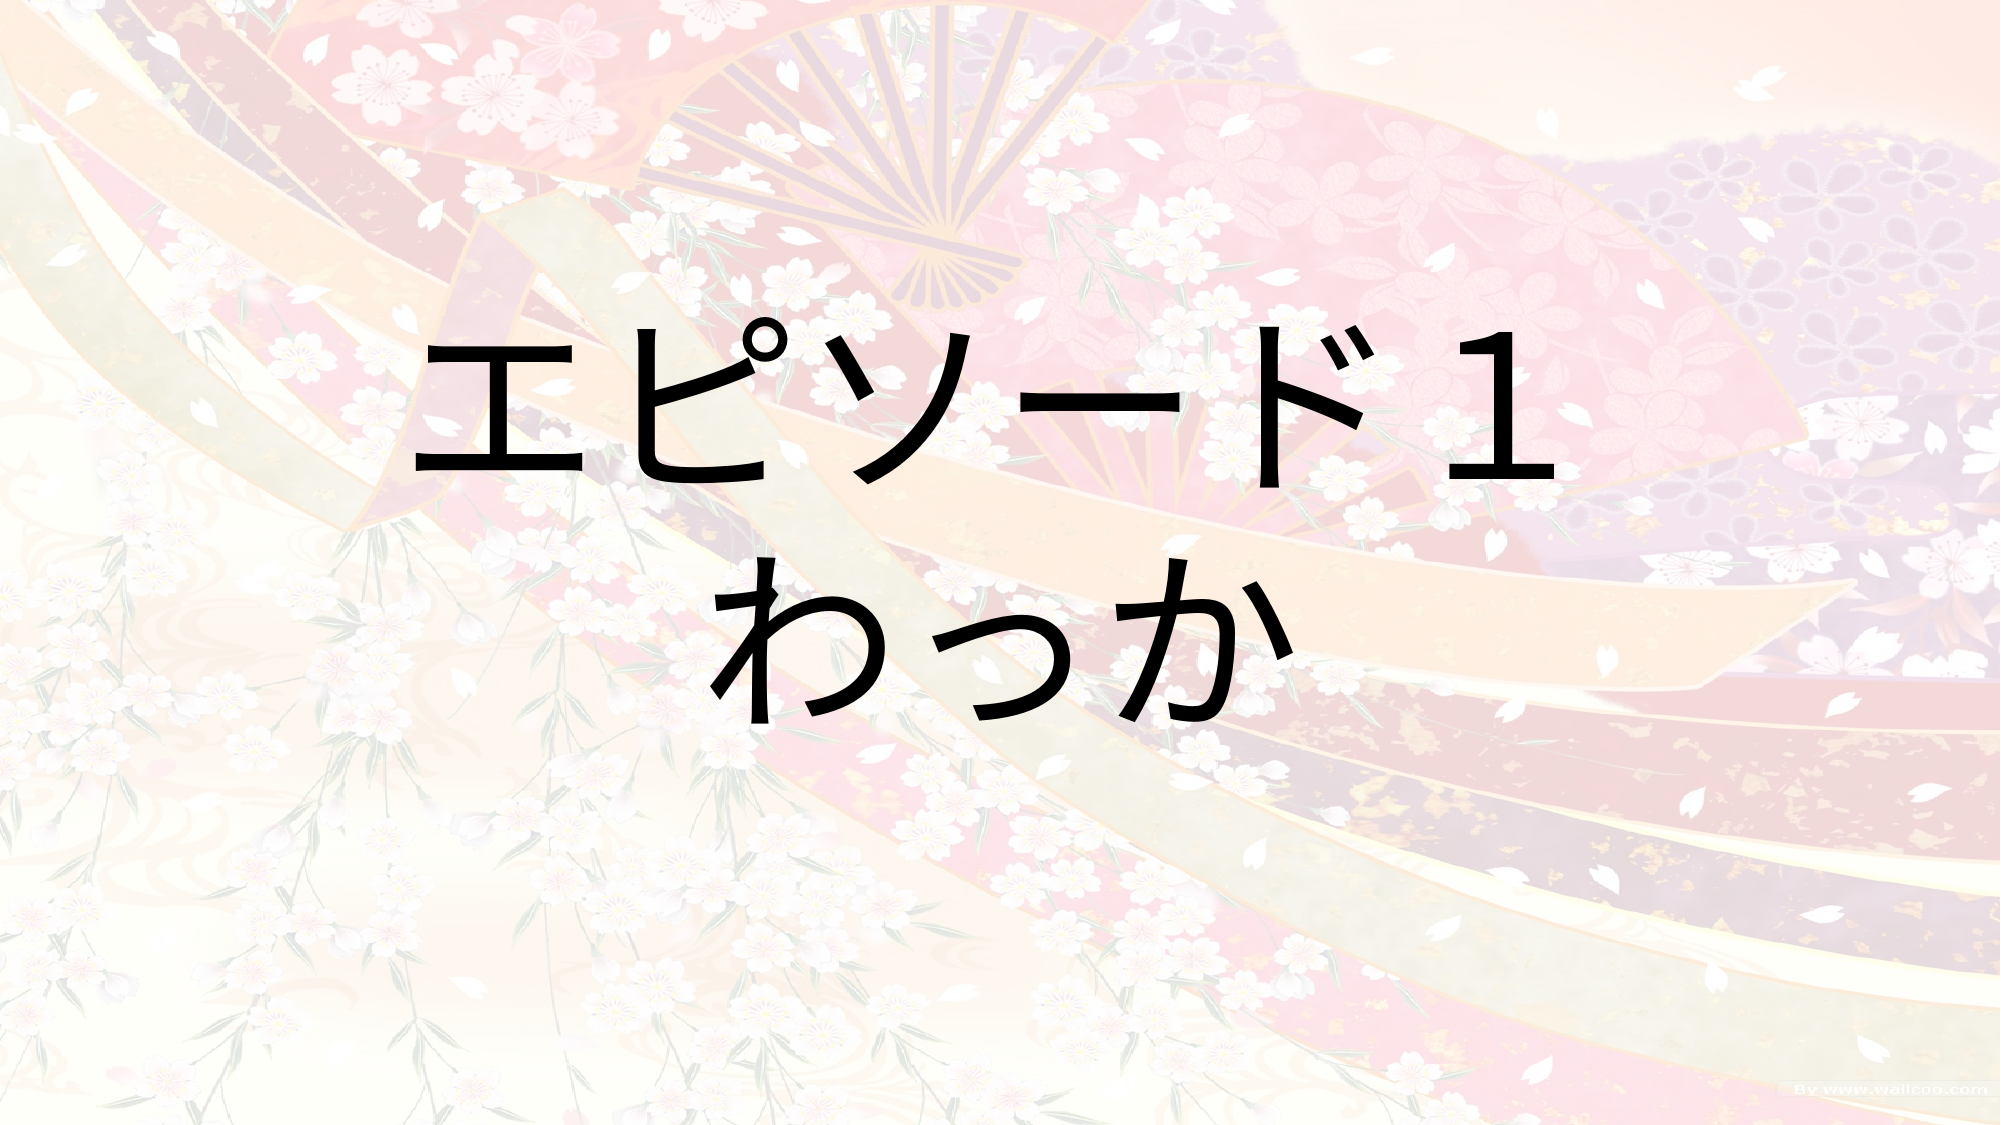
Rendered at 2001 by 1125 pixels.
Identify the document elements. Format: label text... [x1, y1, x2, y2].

list エピソード１ わっか [137, 299, 1863, 1014]
